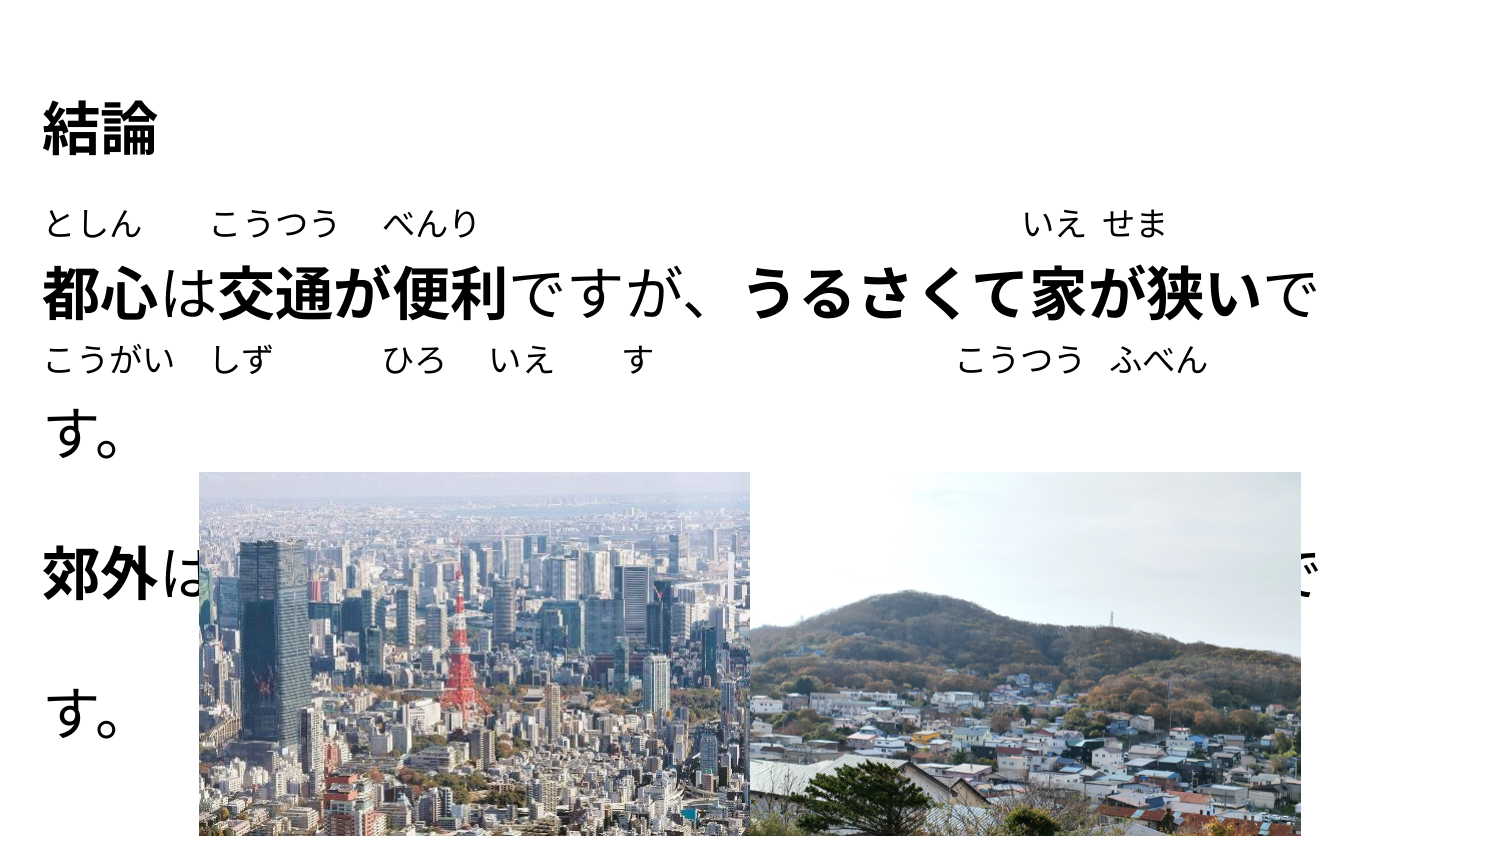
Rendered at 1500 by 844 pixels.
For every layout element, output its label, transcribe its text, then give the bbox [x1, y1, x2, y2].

picture [199, 472, 1301, 836]
text_box 結論 都心は交通が便利ですが、うるさくて家が狭いです。 郊外は静かで広い家に住めますが、交通が不便です。 [27, 14, 1415, 755]
text_box としん こうつう べんり いえ せま [27, 195, 1243, 291]
text_box こうがい しず ひろ いえ す こうつう ふべん [27, 331, 1375, 387]
